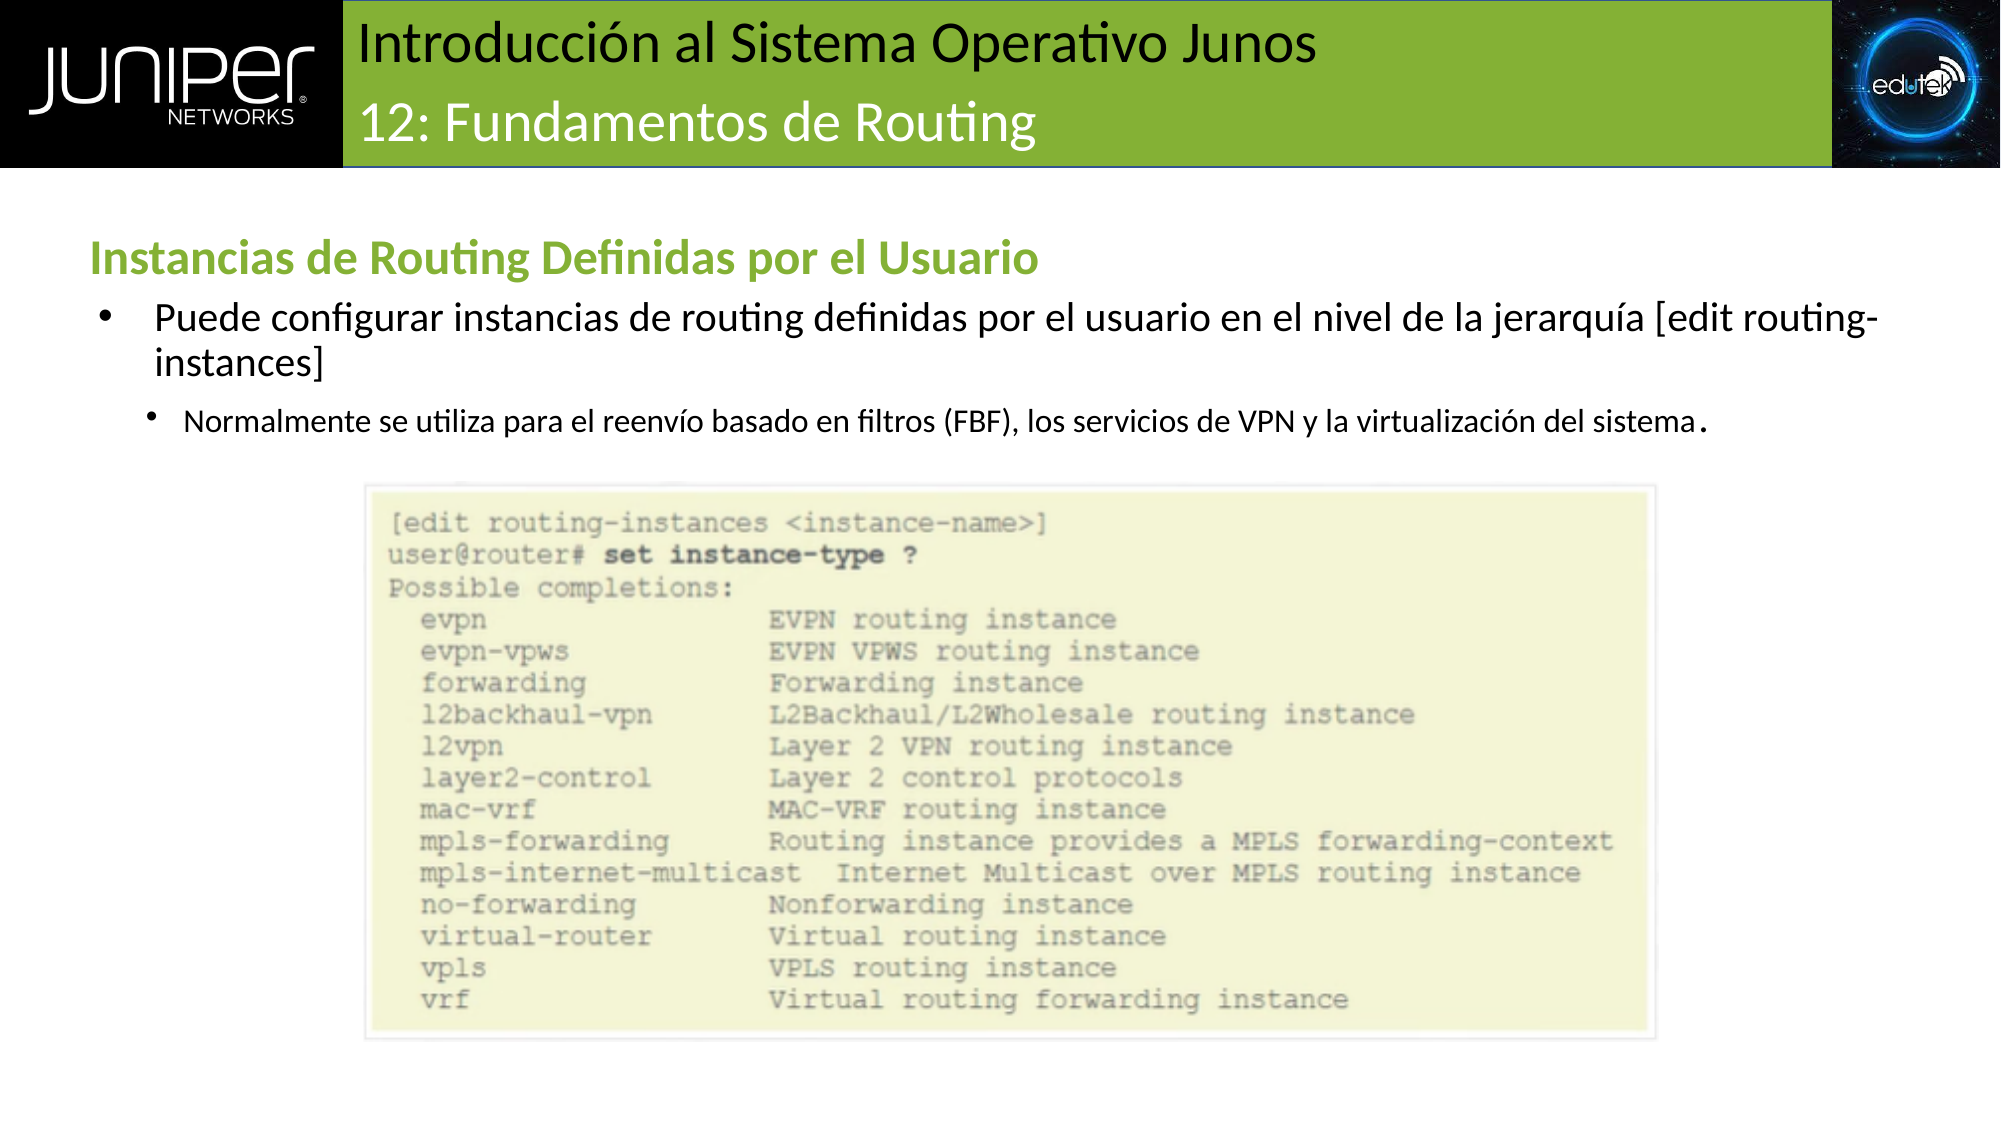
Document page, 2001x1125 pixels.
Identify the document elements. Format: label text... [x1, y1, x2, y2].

list Instancias de Routing Definidas por el Usuario Puede configurar instancias de routing definidas por el usuario en el nivel de la jerarquía [edit routing-instances] Normalmente se utiliza para el reenvío basado en filtros (FBF), los servicios de VPN y la virtualización del sistema. [74, 223, 1949, 938]
list 12: Fundamentos de Routing [342, 83, 1606, 168]
title Introducción al Sistema Operativo Junos [342, 3, 2000, 84]
picture [363, 481, 1659, 1042]
picture [0, 0, 343, 168]
picture [1832, 84, 2000, 168]
